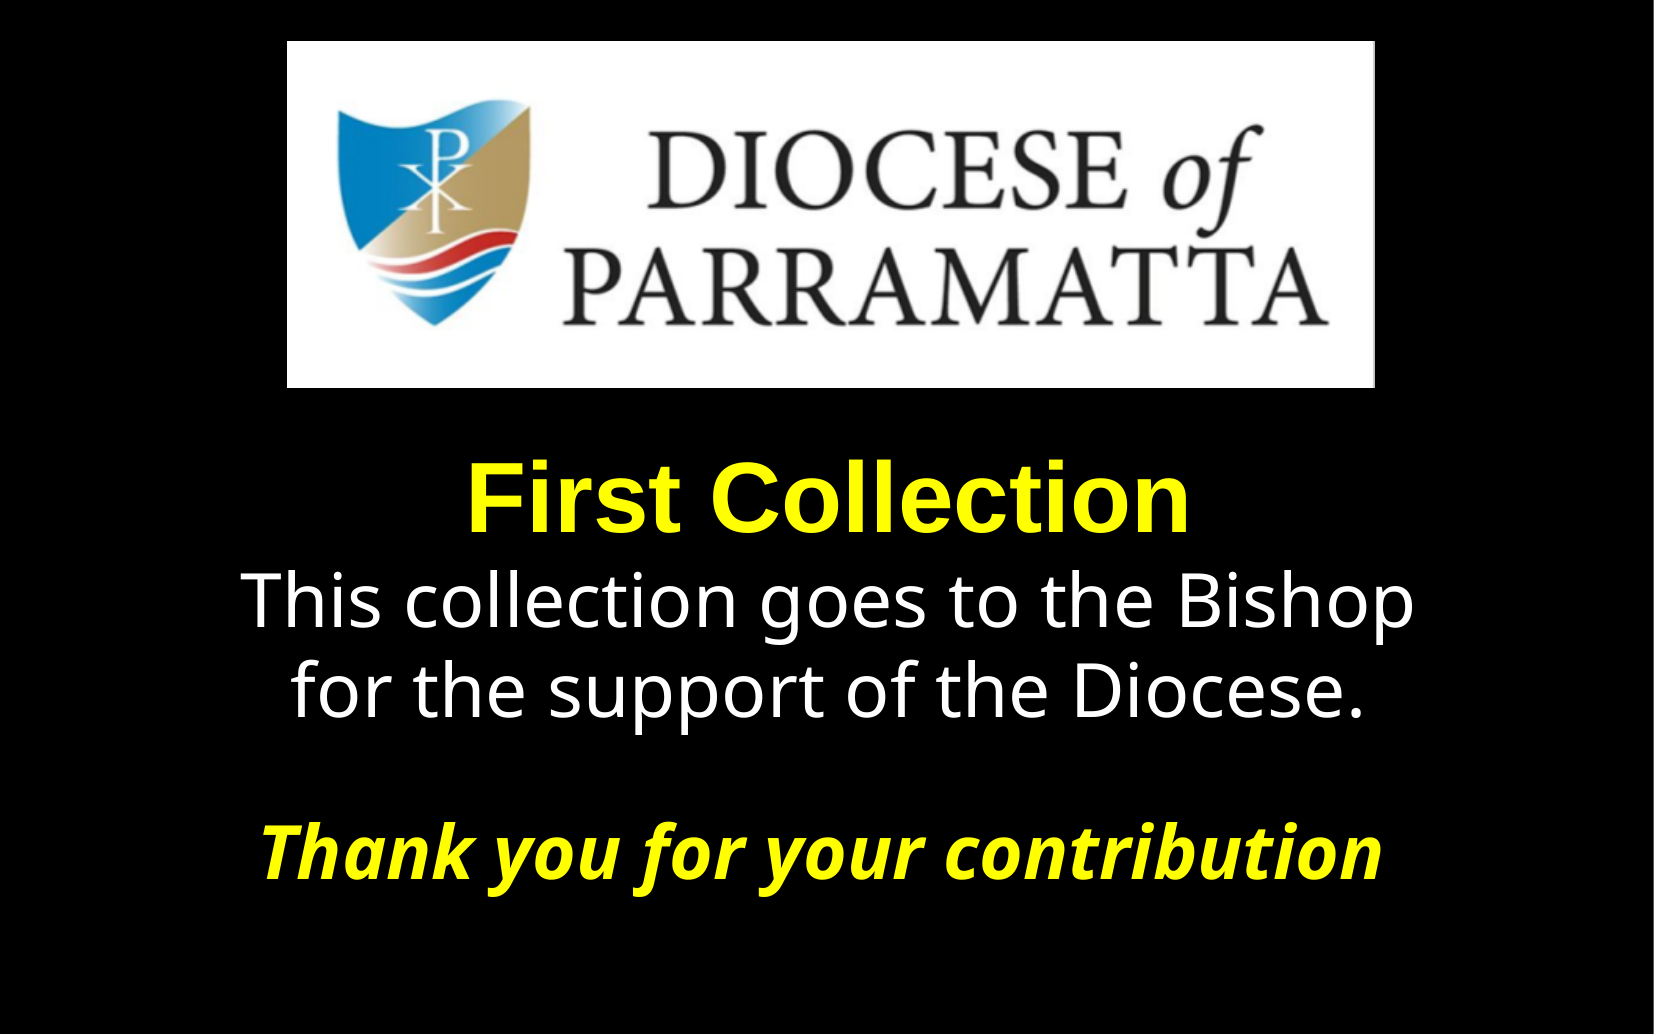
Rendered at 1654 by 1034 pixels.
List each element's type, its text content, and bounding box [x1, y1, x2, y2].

picture [287, 40, 1375, 388]
text_box First Collection This collection goes to the Bishop for the support of the Diocese. Thank you for your contribution [59, 425, 1583, 1004]
